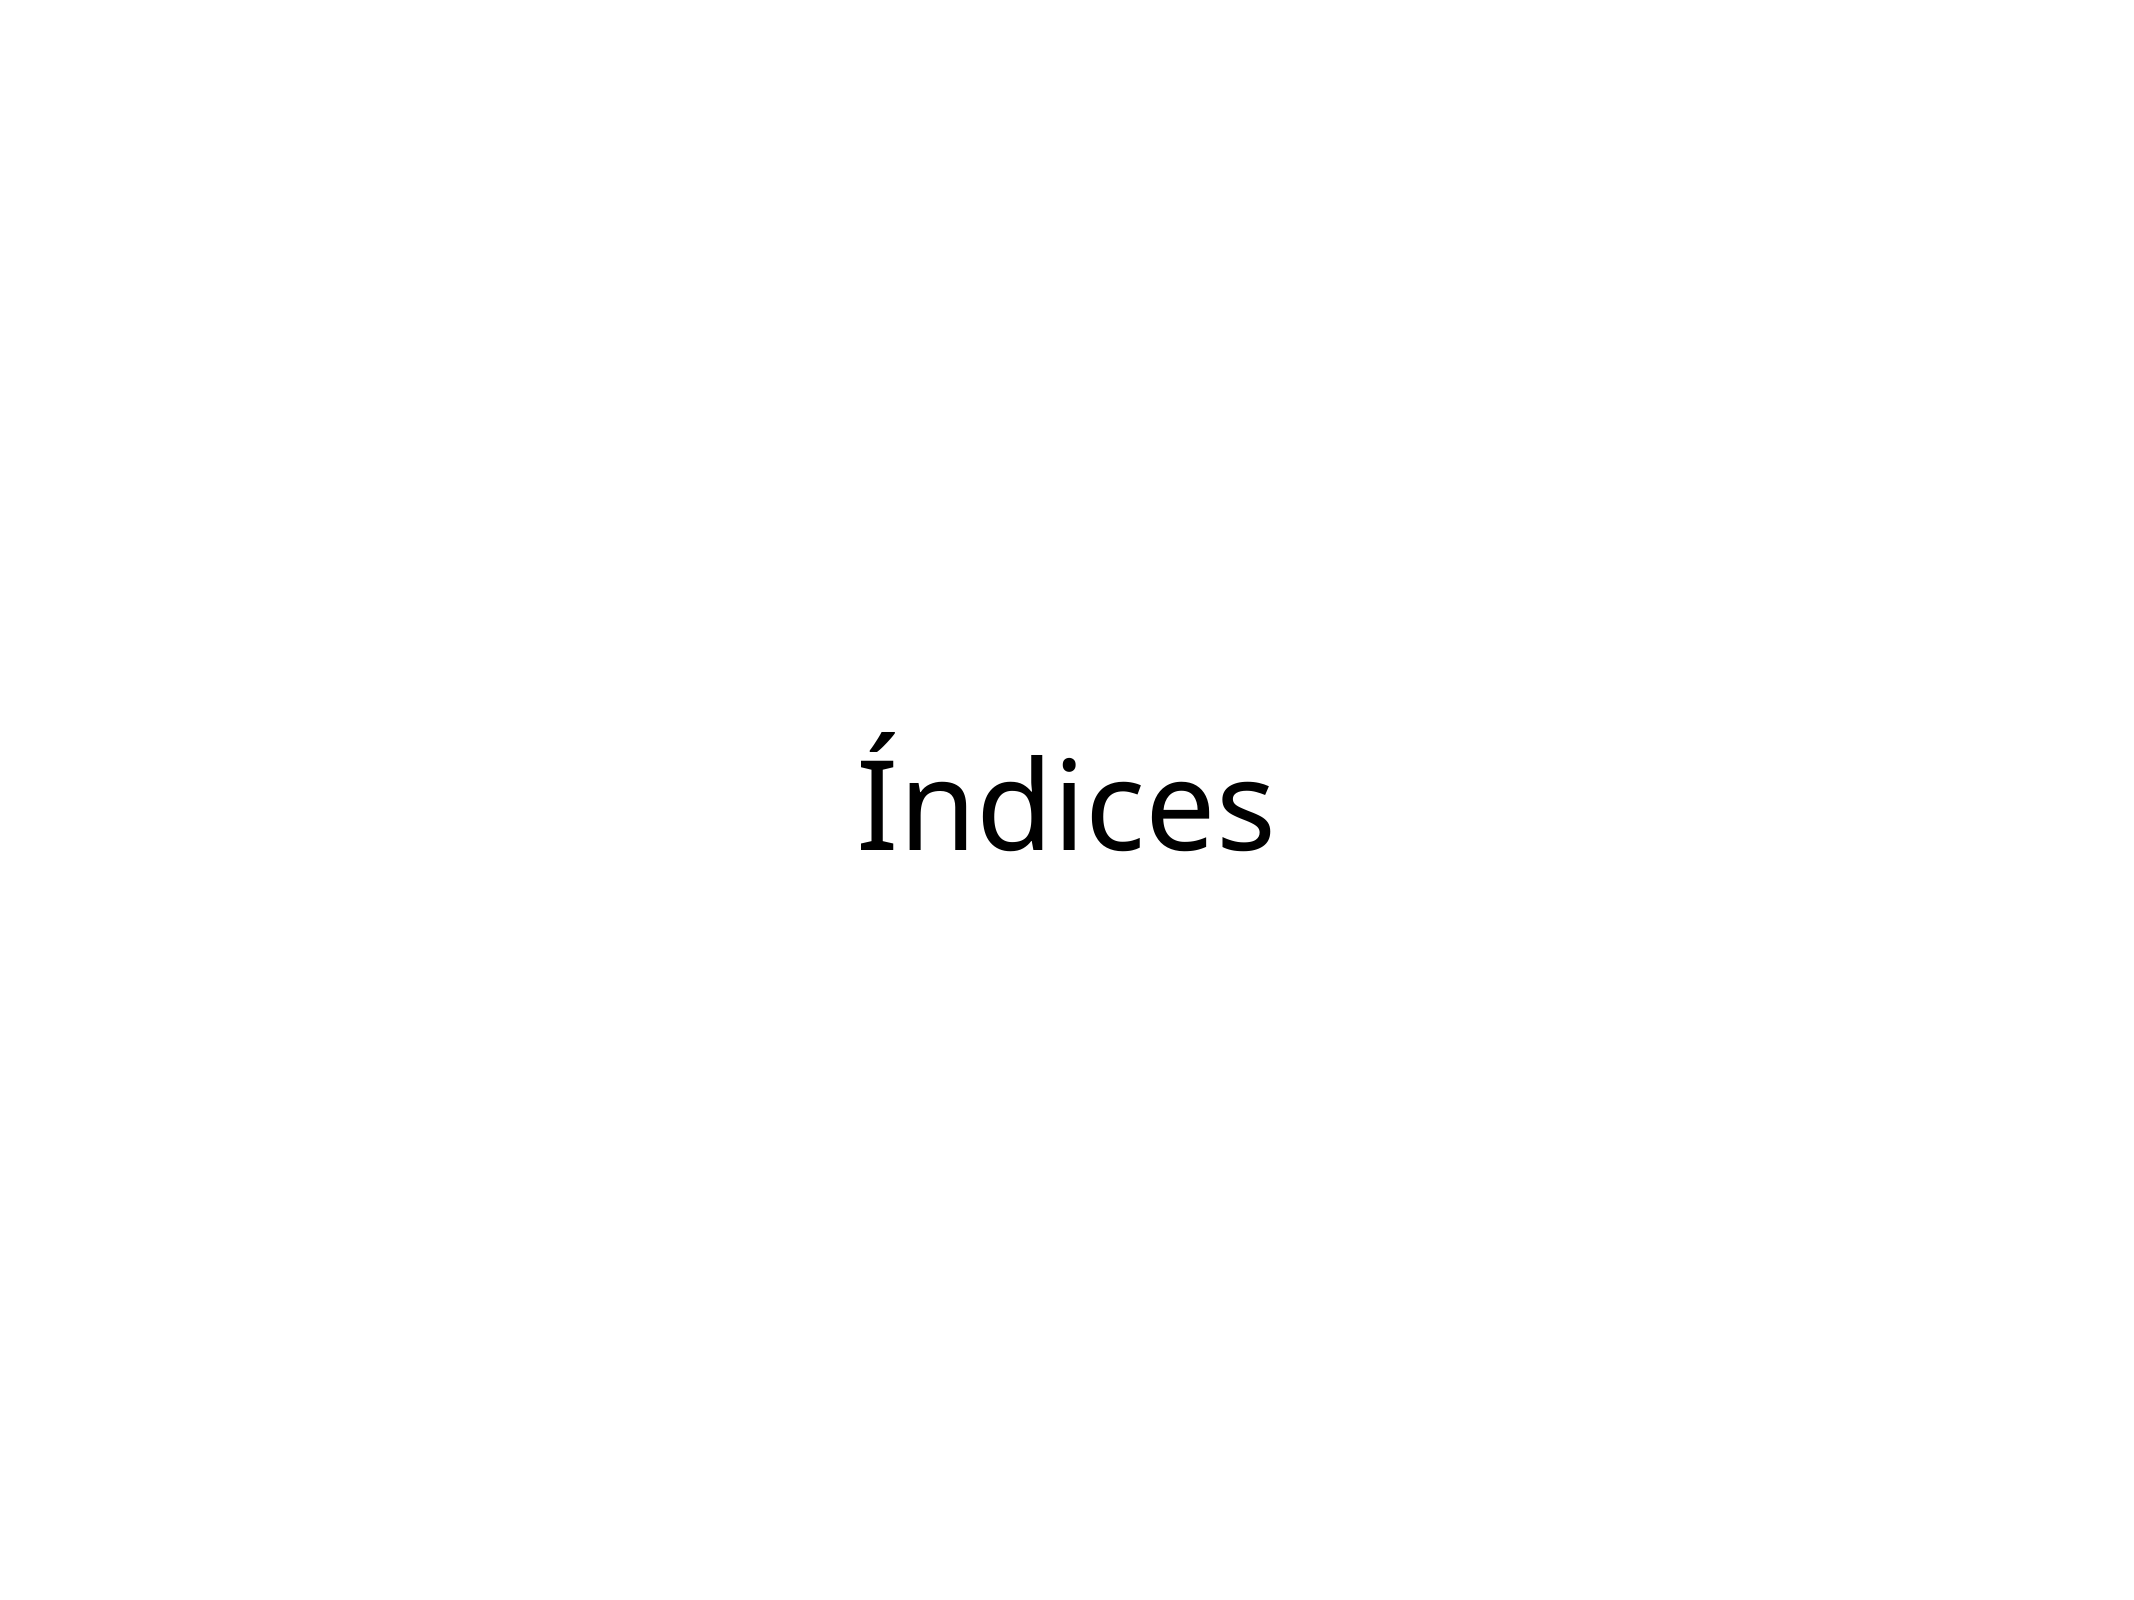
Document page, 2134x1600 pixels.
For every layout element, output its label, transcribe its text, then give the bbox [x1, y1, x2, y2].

text_box Índices [146, 717, 1987, 885]
